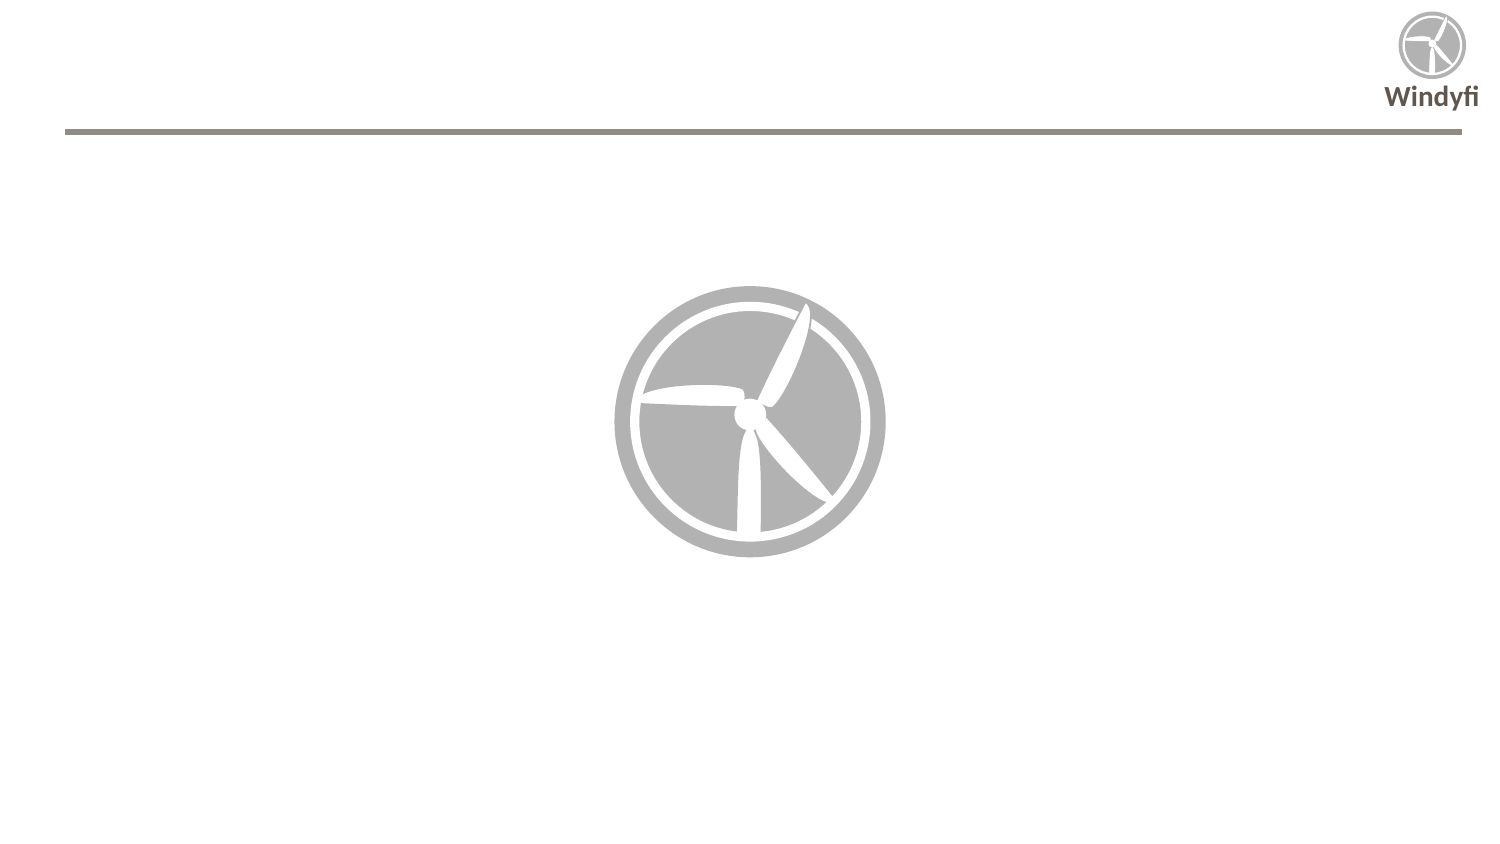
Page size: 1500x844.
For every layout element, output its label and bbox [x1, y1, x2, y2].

picture [614, 286, 886, 558]
